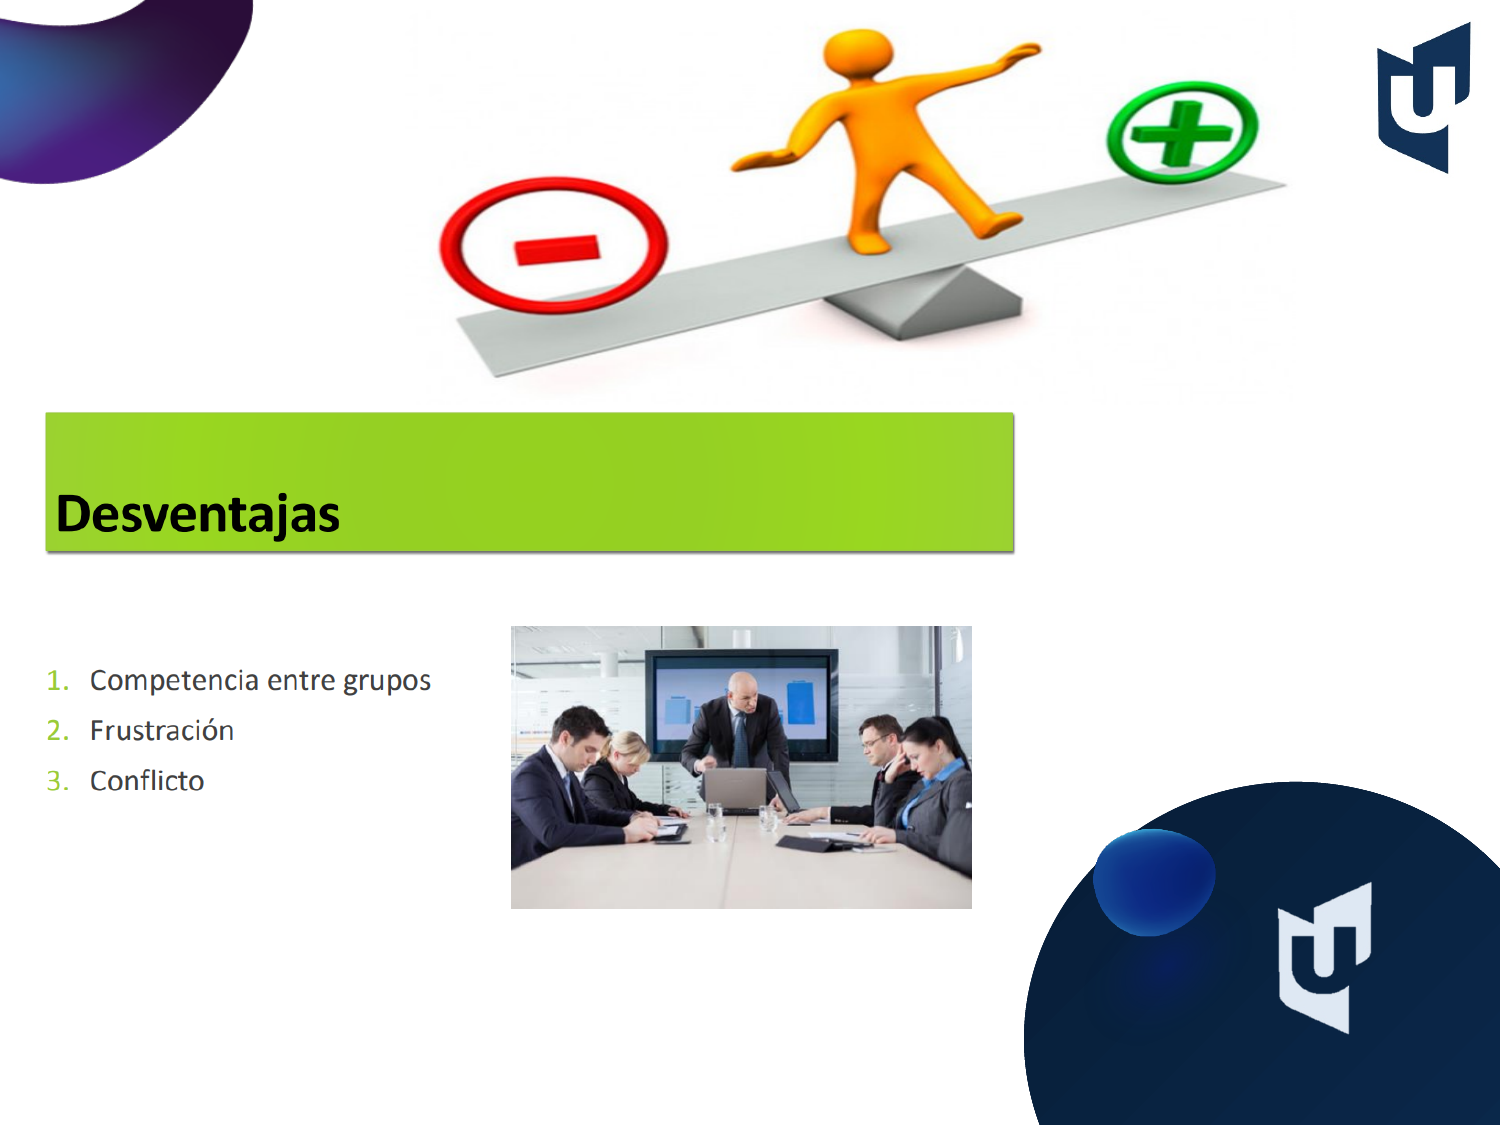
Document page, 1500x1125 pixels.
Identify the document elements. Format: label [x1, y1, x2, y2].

picture [1038, 693, 1261, 1082]
picture [1268, 876, 1382, 1039]
text_box [1023, 780, 1500, 1125]
picture [0, 0, 1296, 918]
picture [1367, 16, 1481, 178]
